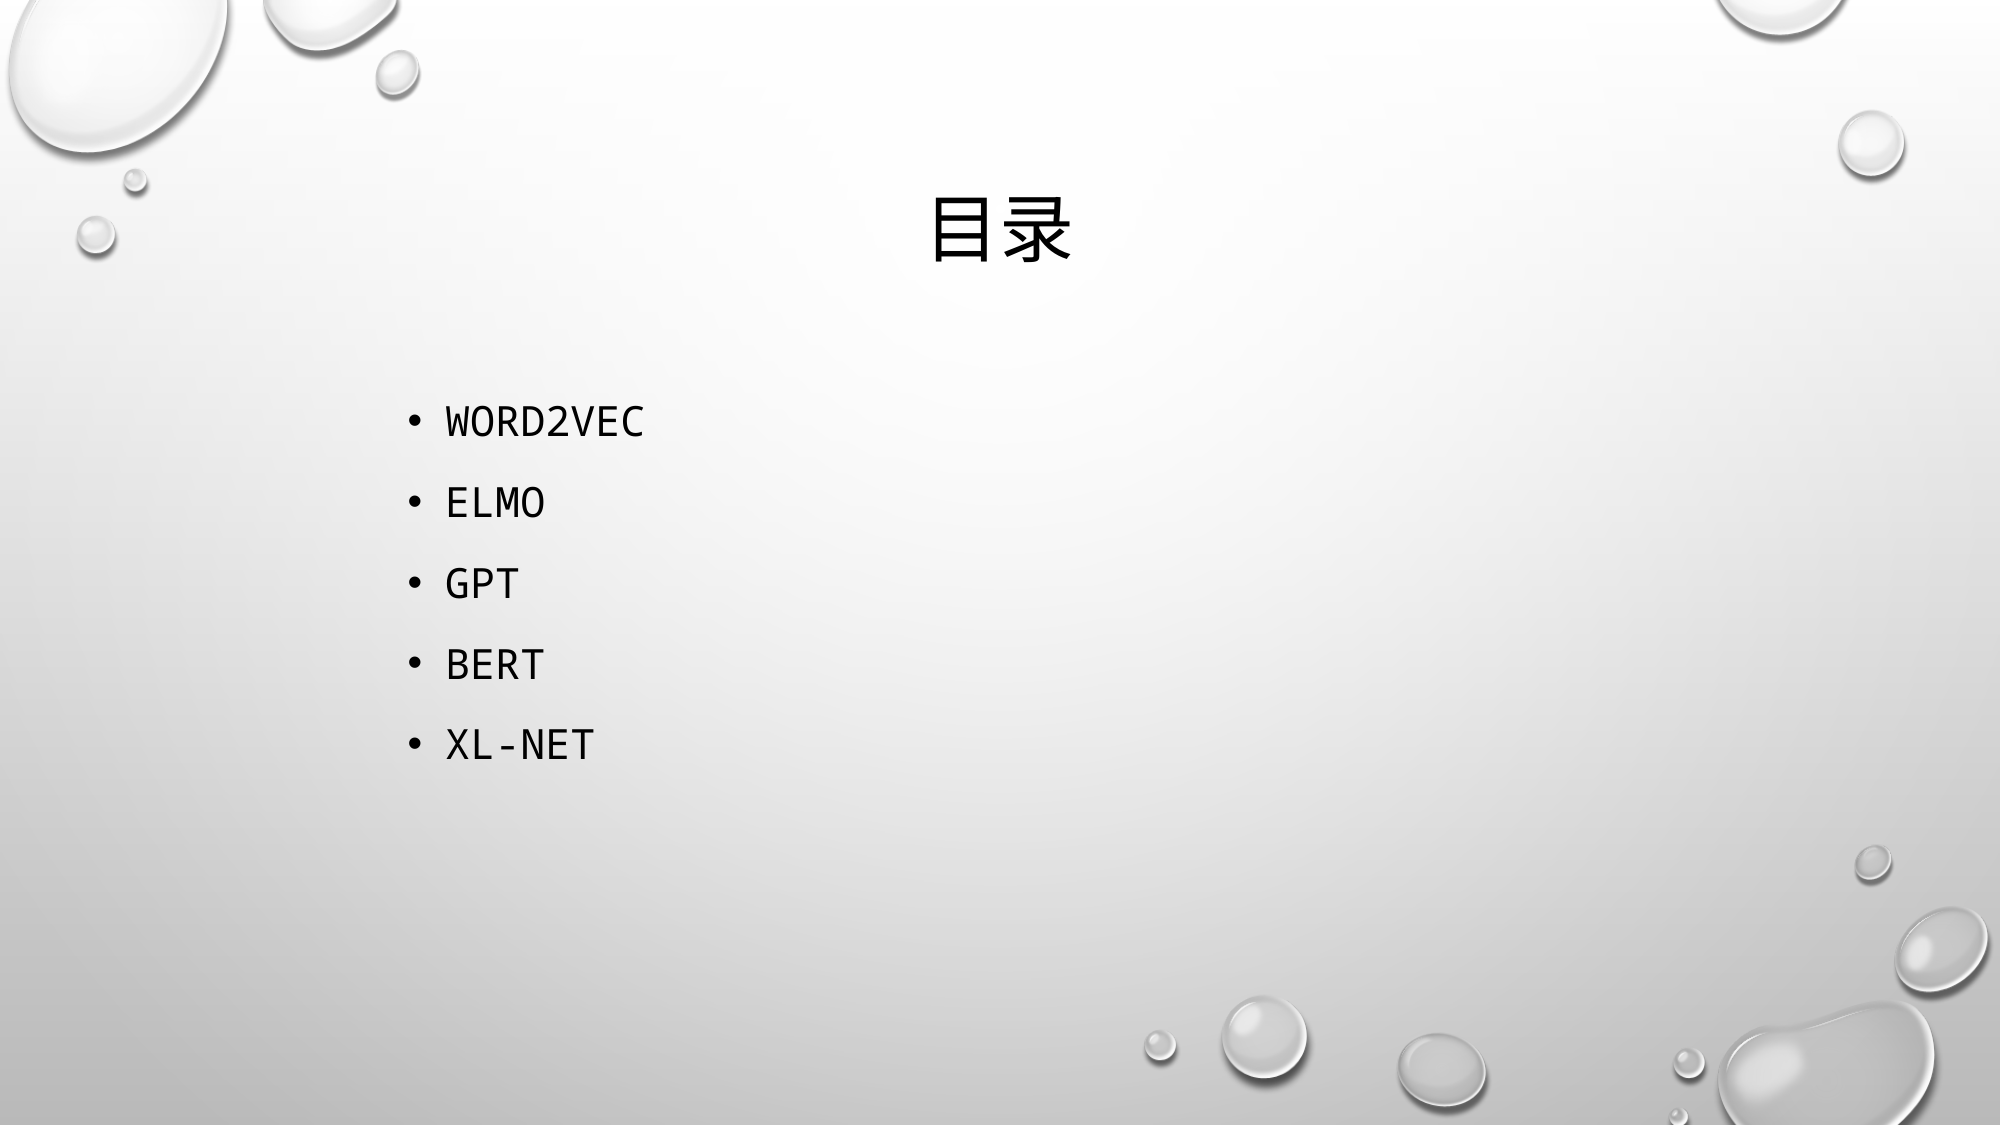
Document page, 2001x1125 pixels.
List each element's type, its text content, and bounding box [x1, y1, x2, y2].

list Word2vec ELMO GPT BERT XL-NET [392, 377, 1608, 940]
title 目录 [149, 101, 1851, 364]
picture [0, 0, 2000, 1125]
